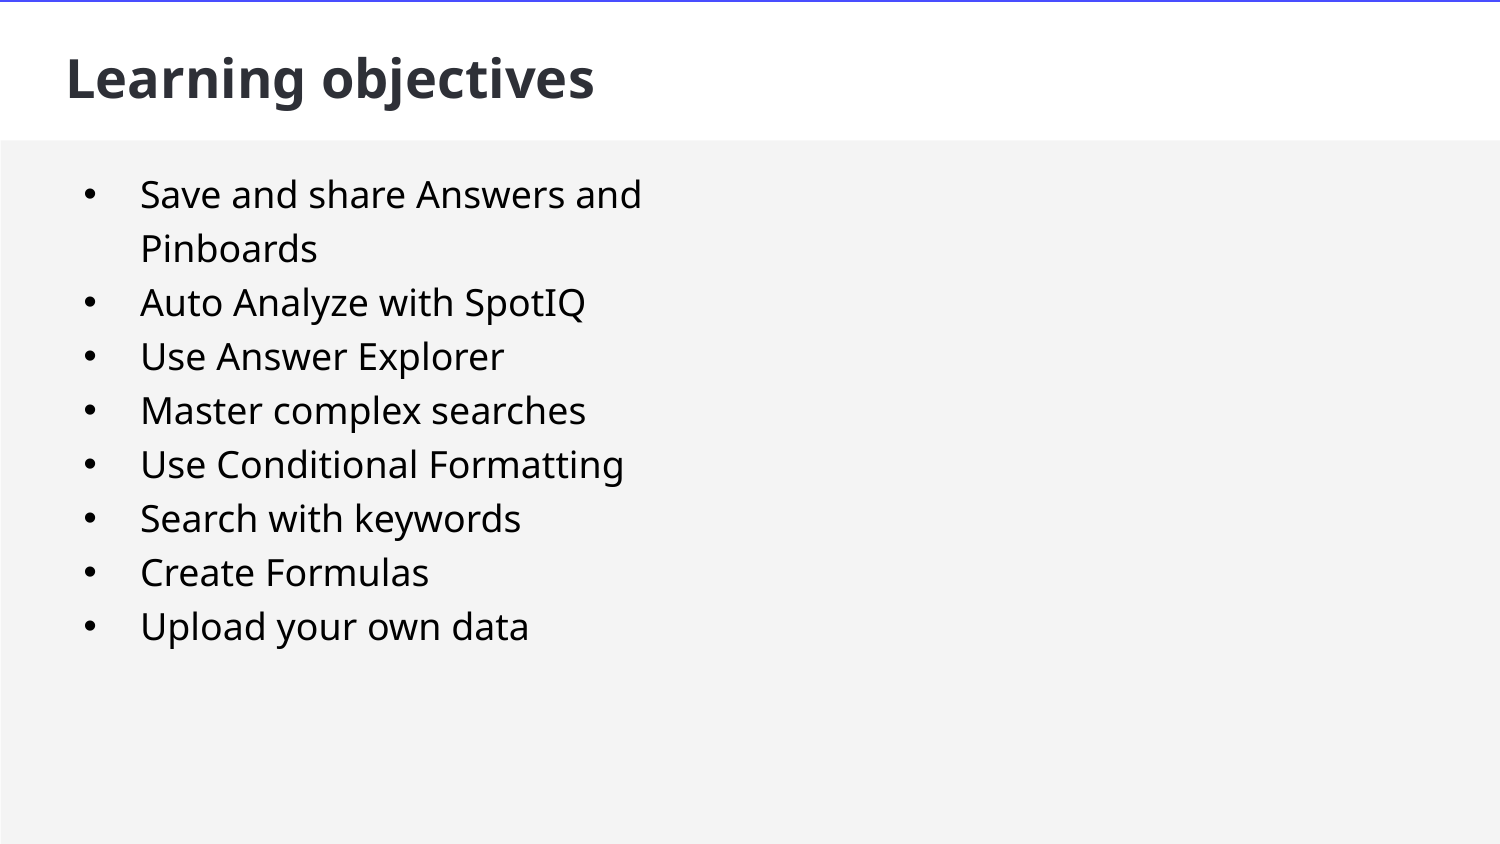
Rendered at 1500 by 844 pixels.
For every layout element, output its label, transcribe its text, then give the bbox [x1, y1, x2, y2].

title Learning objectives [50, 6, 1475, 148]
text_box Save and share Answers and Pinboards Auto Analyze with SpotIQ Use Answer Explorer Master complex searches Use Conditional Formatting Search with keywords Create Formulas Upload your own data [50, 147, 804, 683]
